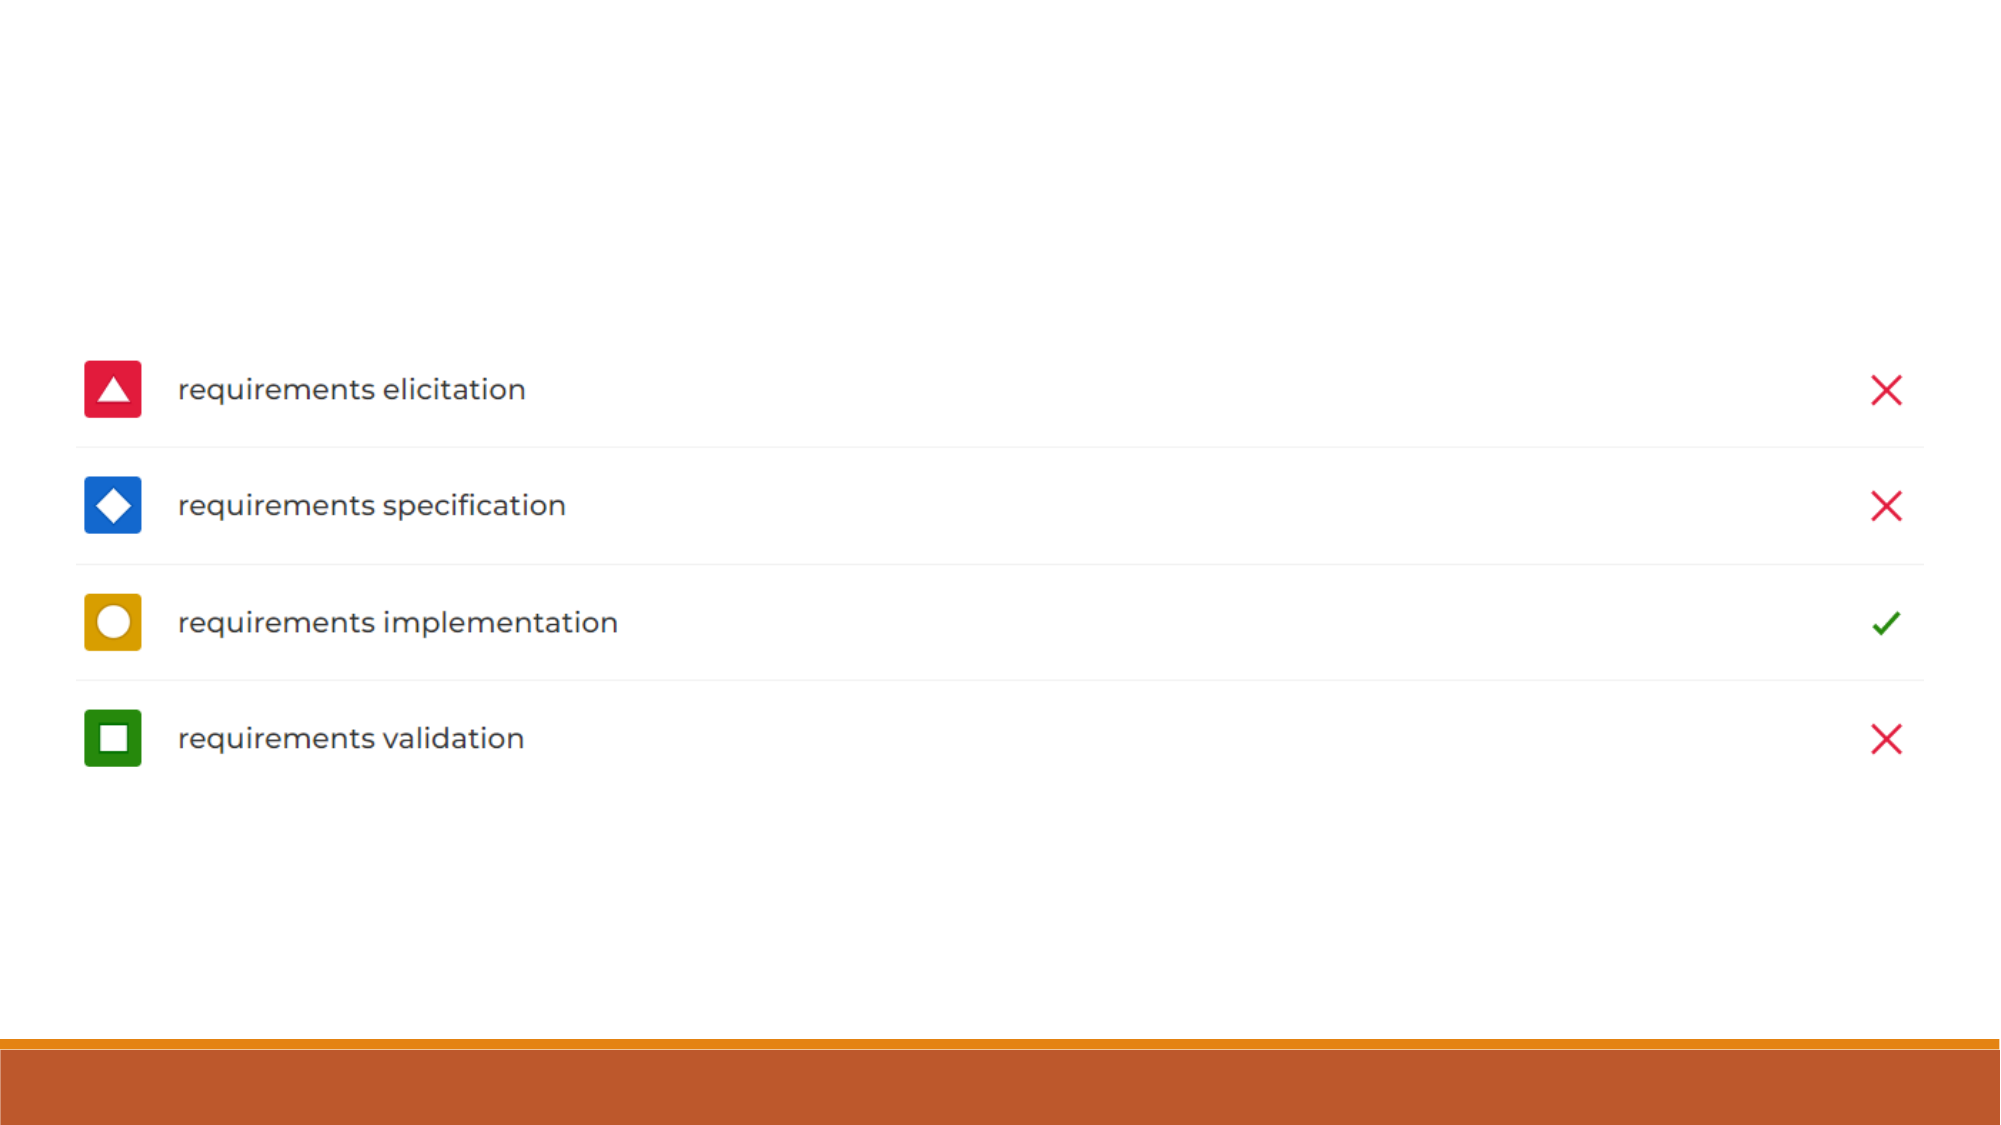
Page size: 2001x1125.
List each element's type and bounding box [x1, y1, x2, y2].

picture [75, 347, 1925, 777]
